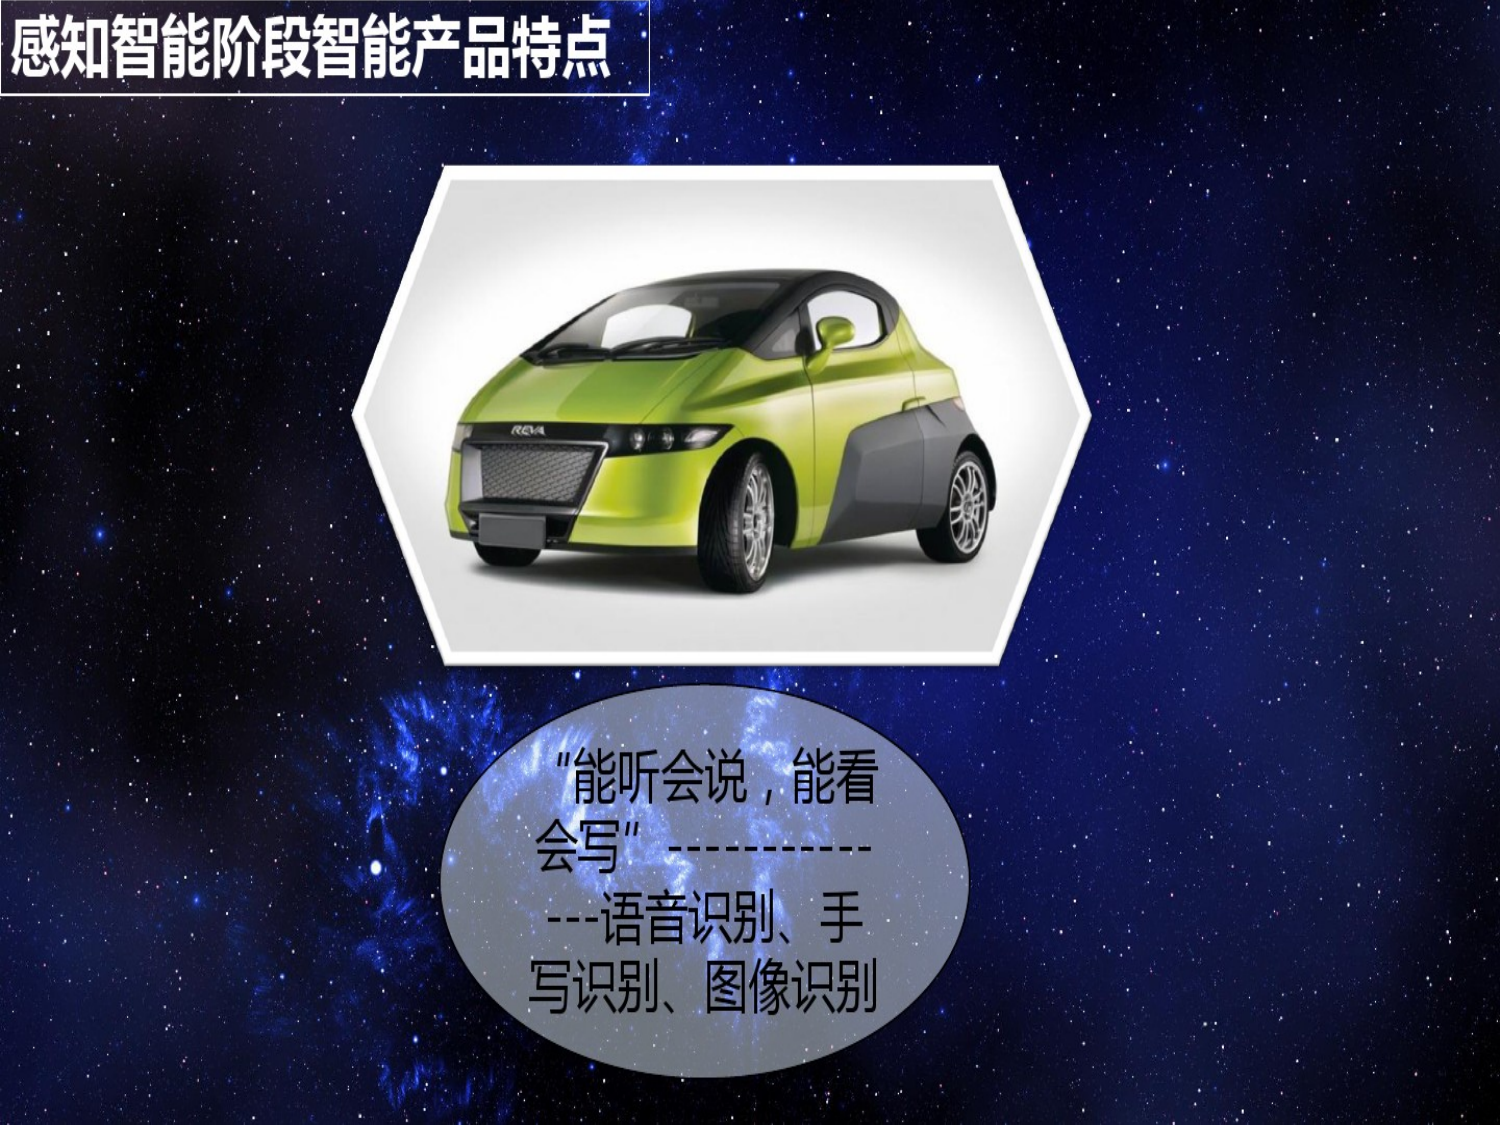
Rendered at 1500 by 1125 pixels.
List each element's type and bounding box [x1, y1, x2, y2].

list [0, 0, 1500, 1125]
